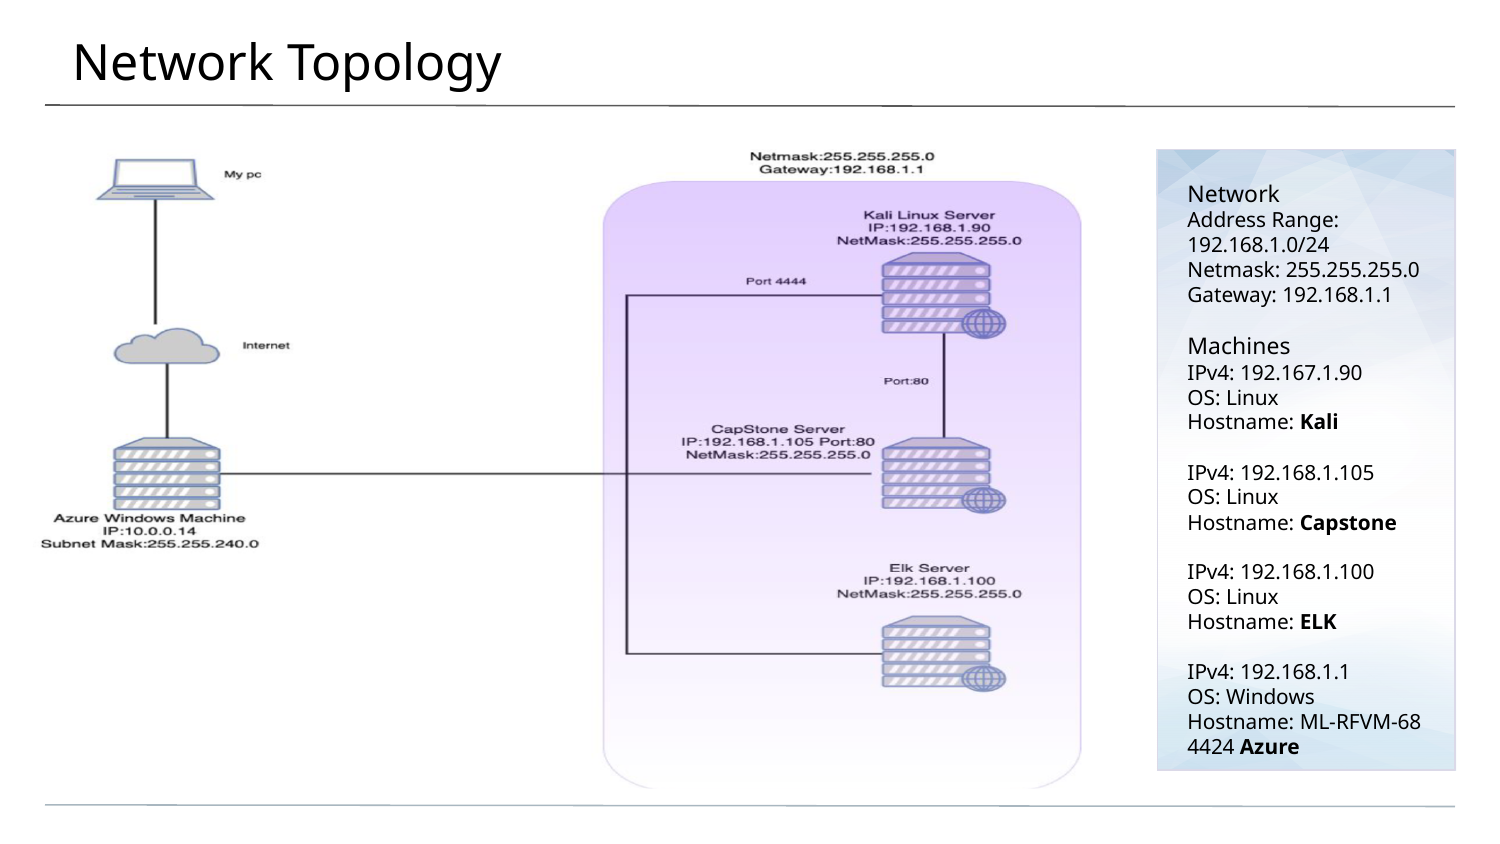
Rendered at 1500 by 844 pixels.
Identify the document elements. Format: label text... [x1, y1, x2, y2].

subtitle Network Address Range: 192.168.1.0/24 Netmask: 255.255.255.0 Gateway: 192.168.1.1 Machines IPv4: 192.167.1.90 OS: Linux Hostname: Kali IPv4: 192.168.1.105 OS: Linux Hostname: Capstone IPv4: 192.168.1.100 OS: Linux Hostname: ELK IPv4: 192.168.1.1 OS: Windows Hostname: ML-RFVM-68 4424 Azure [1157, 149, 1456, 771]
title Network Topology [0, 0, 1097, 88]
picture [18, 149, 1082, 789]
